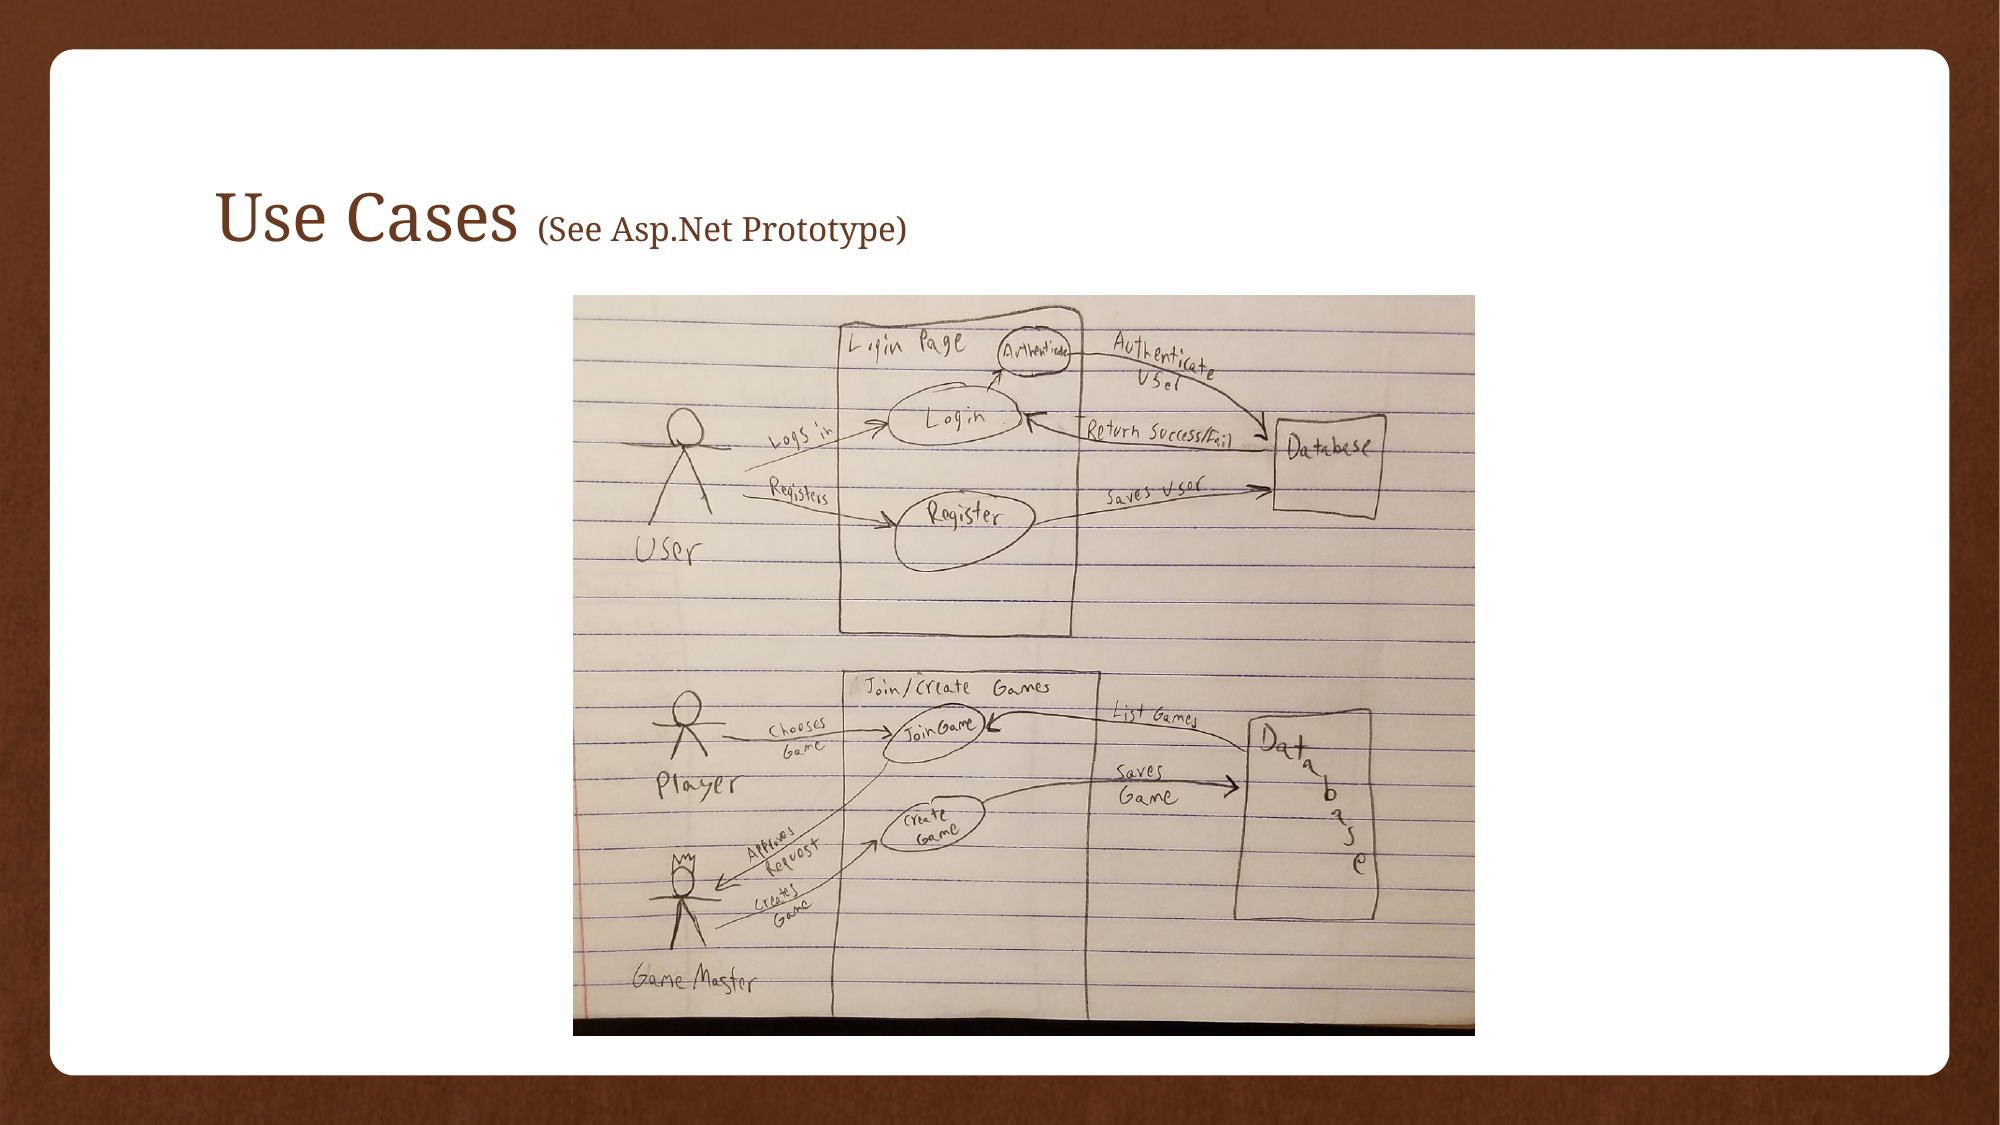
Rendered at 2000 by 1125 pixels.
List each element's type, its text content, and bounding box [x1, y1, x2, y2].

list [573, 295, 1475, 1036]
title Use Cases (See Asp.Net Prototype) [199, 70, 1800, 263]
